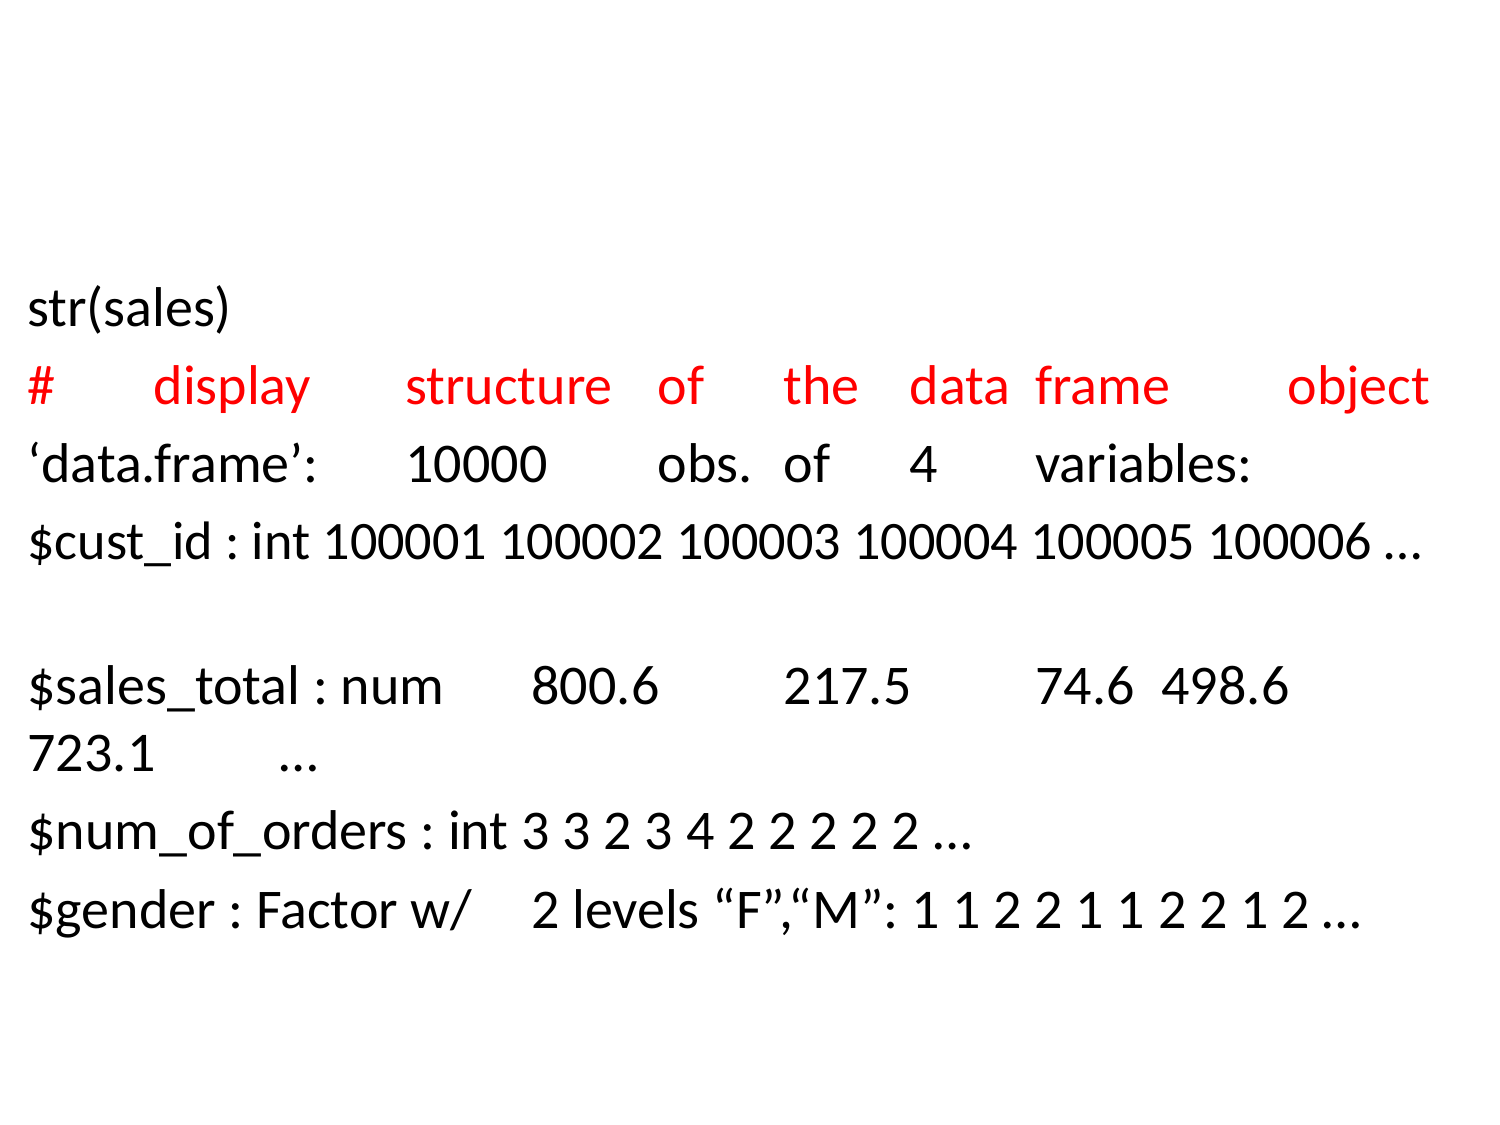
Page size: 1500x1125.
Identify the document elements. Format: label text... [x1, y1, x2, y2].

list str(sales) # display structure of the data frame object ‘data.frame’: 10000 obs. of 4 variables: $cust_id : int 100001 100002 100003 100004 100005 100006 … $sales_total : num 800.6 217.5 74.6 498.6 723.1 … $num_of_orders : int 3 3 2 3 4 2 2 2 2 2 … $gender : Factor w/ 2 levels “F”,“M”: 1 1 2 2 1 1 2 2 1 2 … [12, 262, 1475, 1005]
